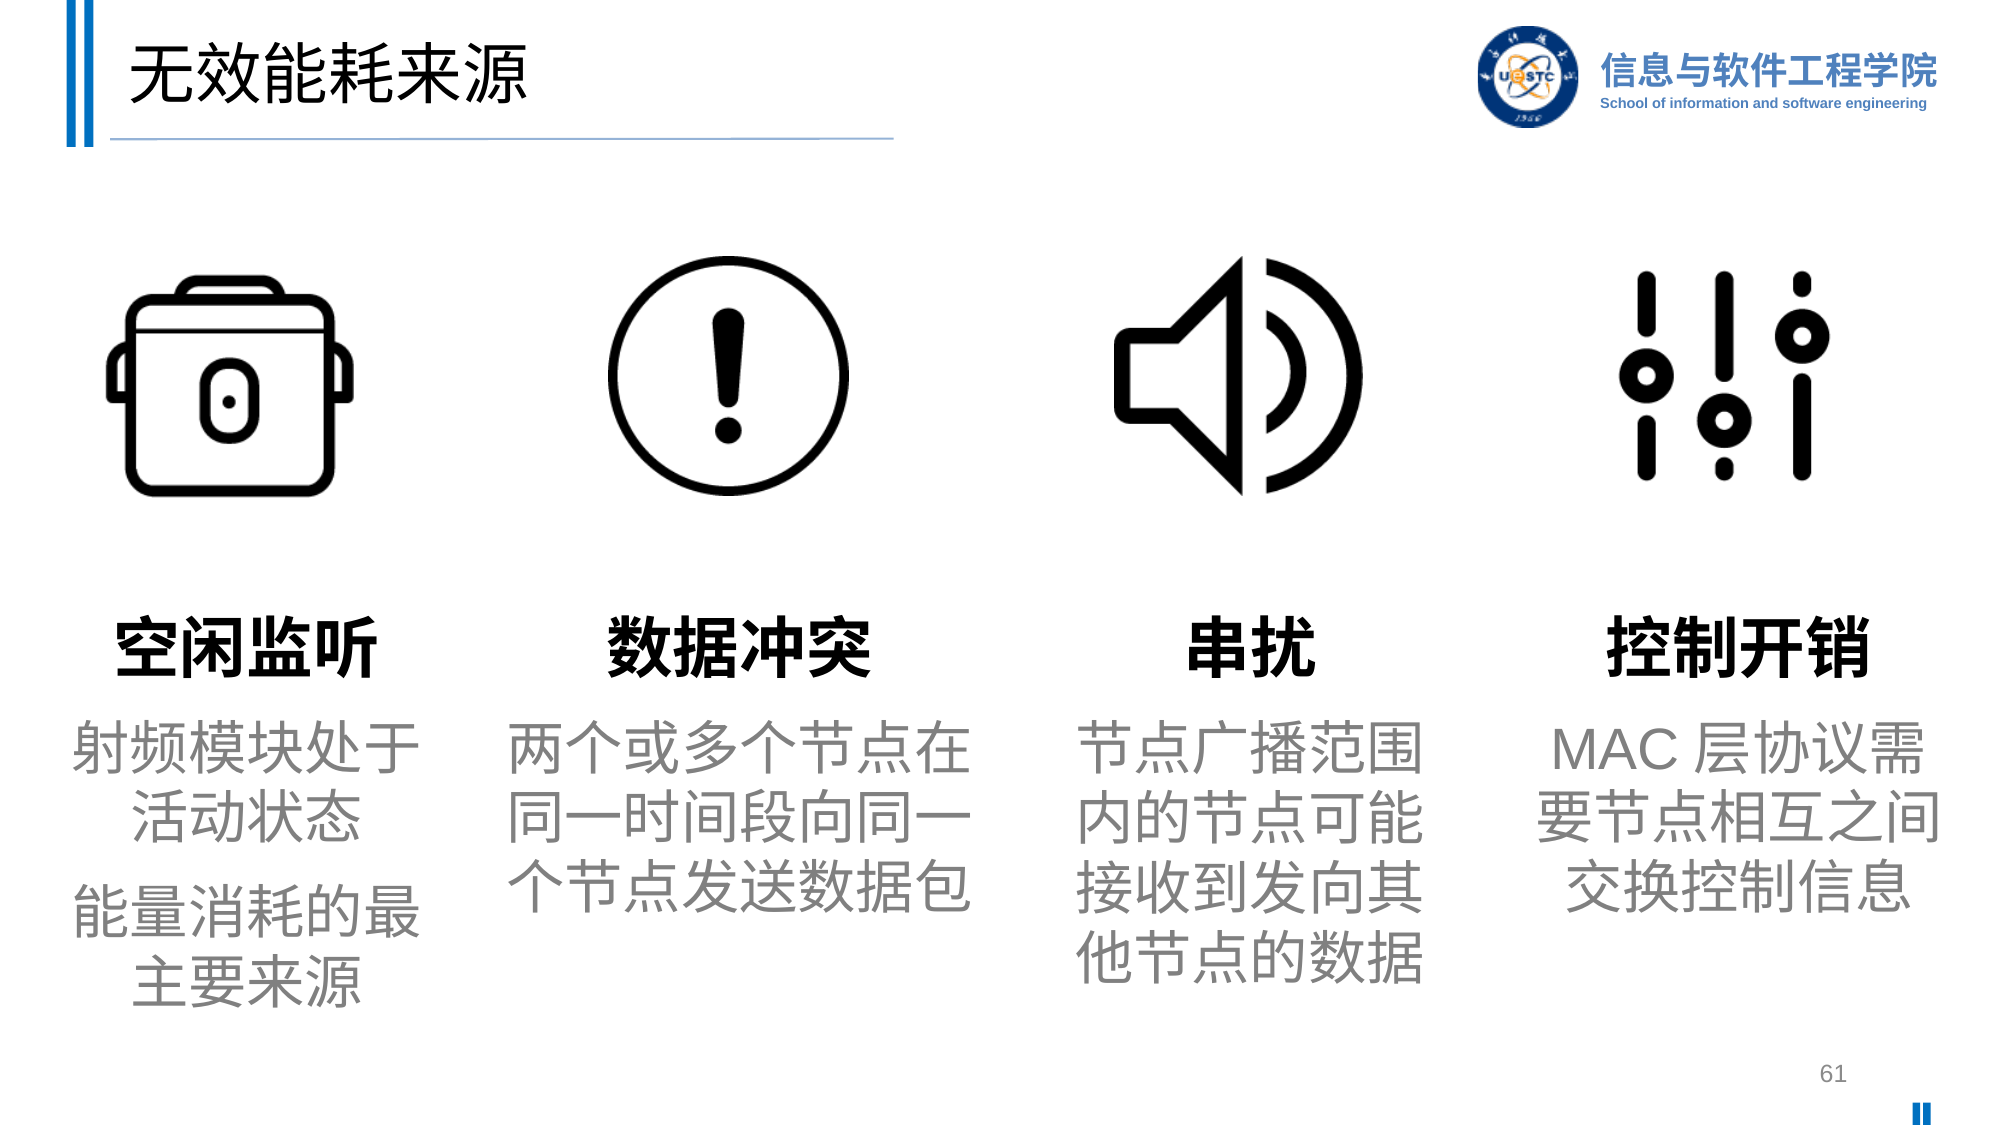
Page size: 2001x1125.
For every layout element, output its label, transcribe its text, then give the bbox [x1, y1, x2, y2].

picture [5, 256, 455, 519]
slide_number 61 [1412, 1042, 1863, 1103]
picture [1114, 256, 1363, 496]
text_box 串扰 节点广播范围内的节点可能接收到发向其他节点的数据 [1039, 598, 1461, 999]
text_box 控制开销 MAC层协议需要节点相互之间交换控制信息 [1508, 598, 1969, 929]
picture [608, 256, 849, 496]
picture [1604, 256, 1845, 496]
text_box 空闲监听 射频模块处于活动状态 能量消耗的最主要来源 [47, 598, 446, 1024]
text_box 数据冲突 两个或多个节点在同一时间段向同一个节点发送数据包 [487, 598, 992, 929]
title 无效能耗来源 [113, 10, 1839, 143]
